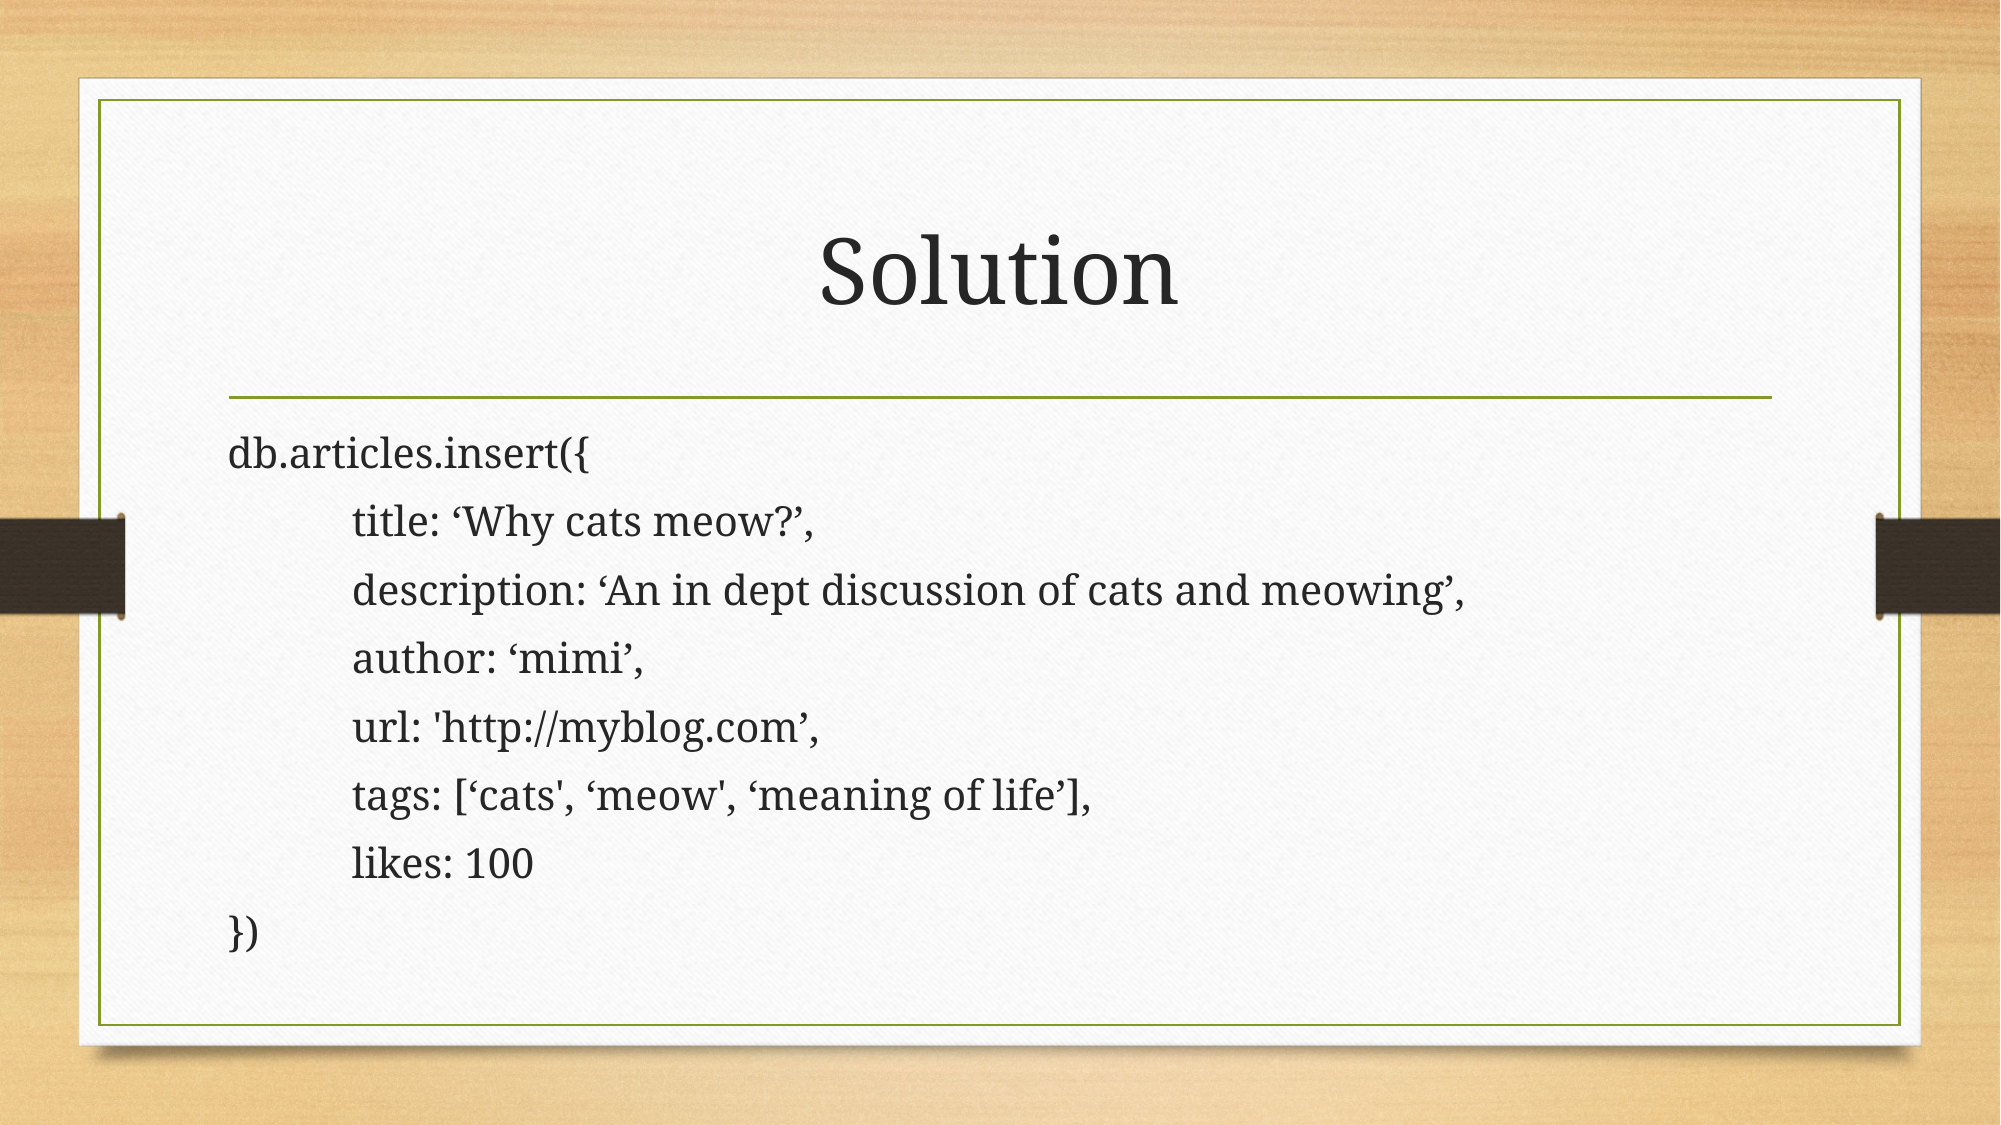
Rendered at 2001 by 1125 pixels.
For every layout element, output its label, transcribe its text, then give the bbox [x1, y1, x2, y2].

title Solution [212, 161, 1788, 375]
picture [0, 0, 2001, 1125]
list db.articles.insert({ title: ‘Why cats meow?’, description: ‘An in dept discussion of cats and meowing’, author: ‘mimi’, url: 'http://myblog.com’, tags: [‘cats', ‘meow', ‘meaning of life’], likes: 100 }) [212, 419, 1788, 964]
